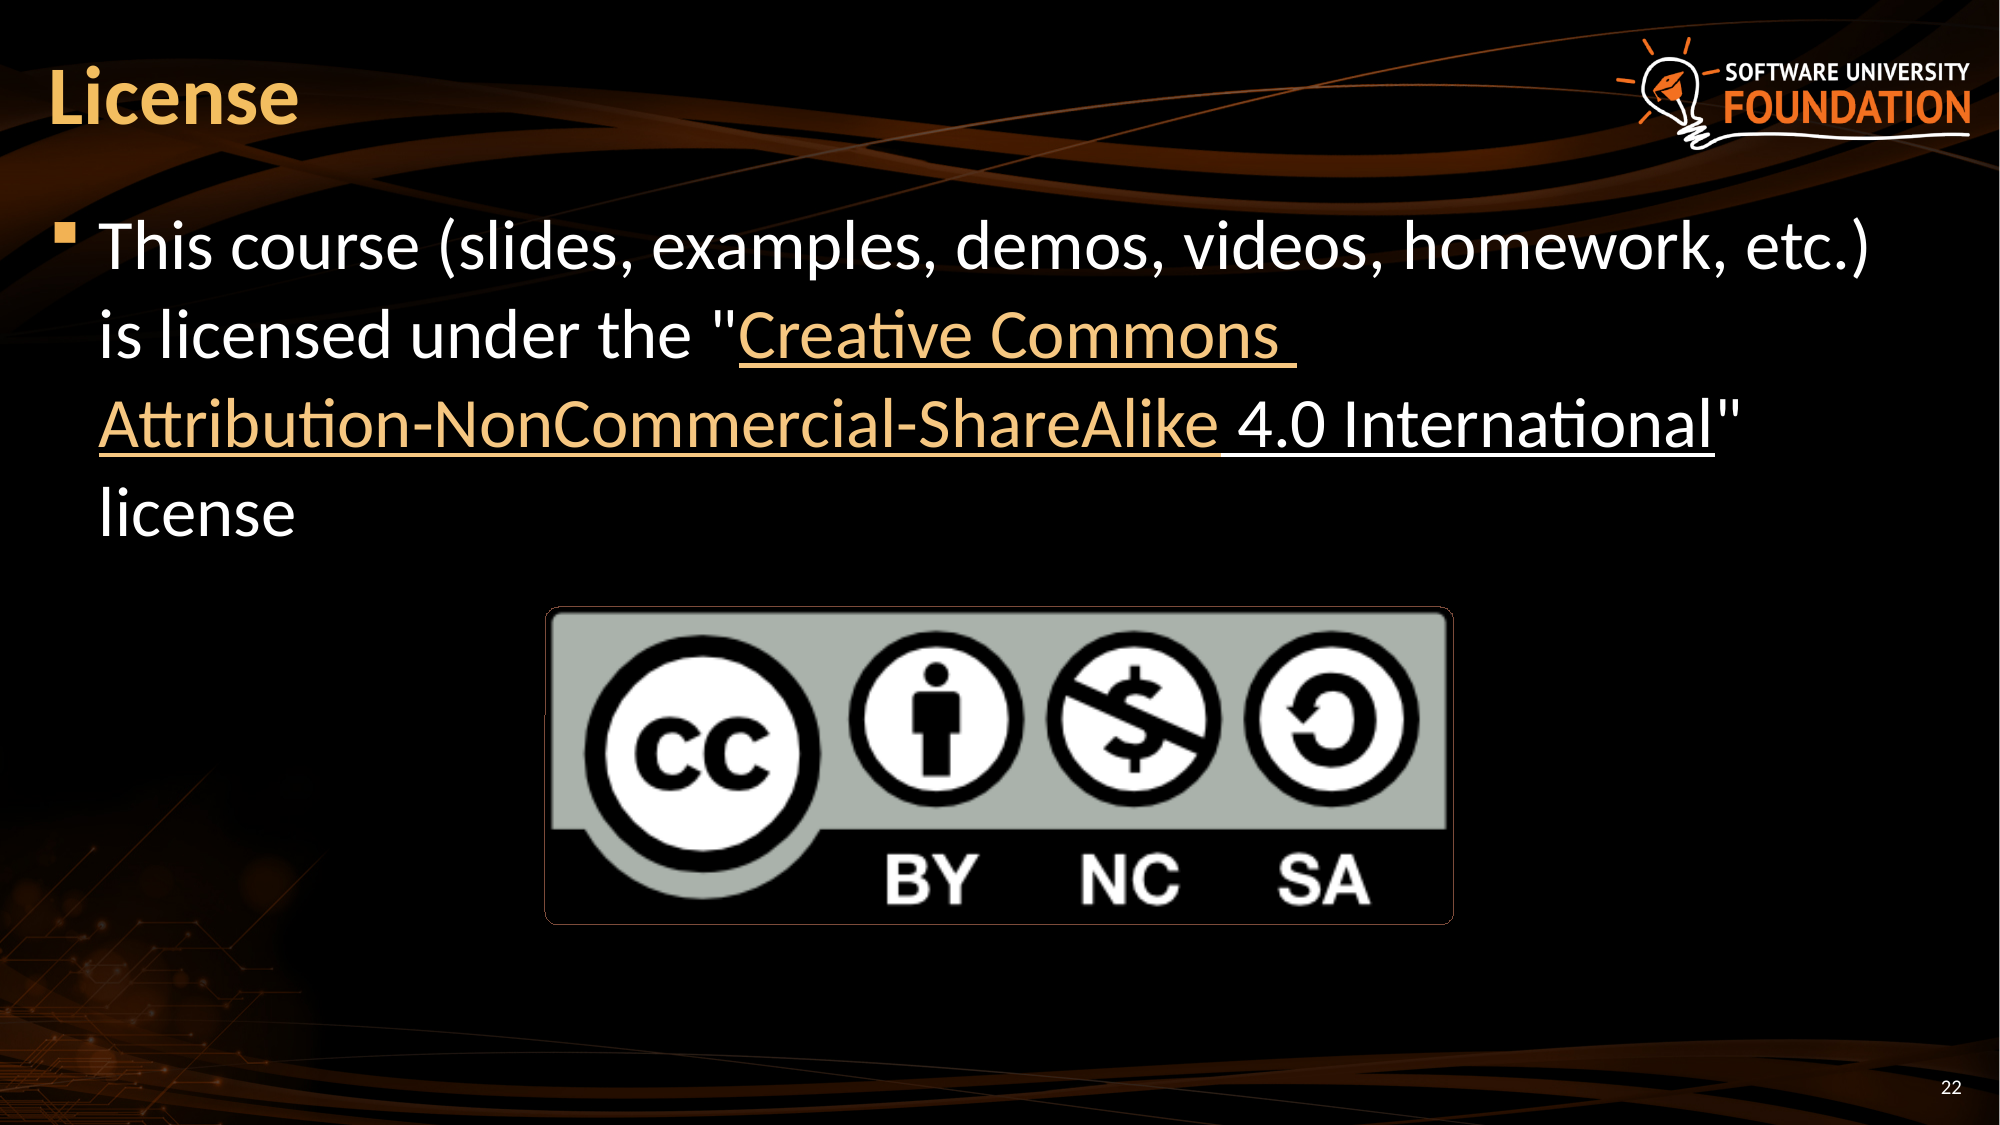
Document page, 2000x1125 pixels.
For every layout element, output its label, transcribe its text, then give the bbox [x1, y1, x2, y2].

slide_number 22 [1897, 1070, 1968, 1103]
title License [30, 6, 1602, 189]
picture [0, 0, 2000, 1125]
list This course (slides, examples, demos, videos, homework, etc.) is licensed under the "Creative Commons Attribution-NonCommercial-ShareAlike 4.0 International" license [31, 188, 1968, 1103]
